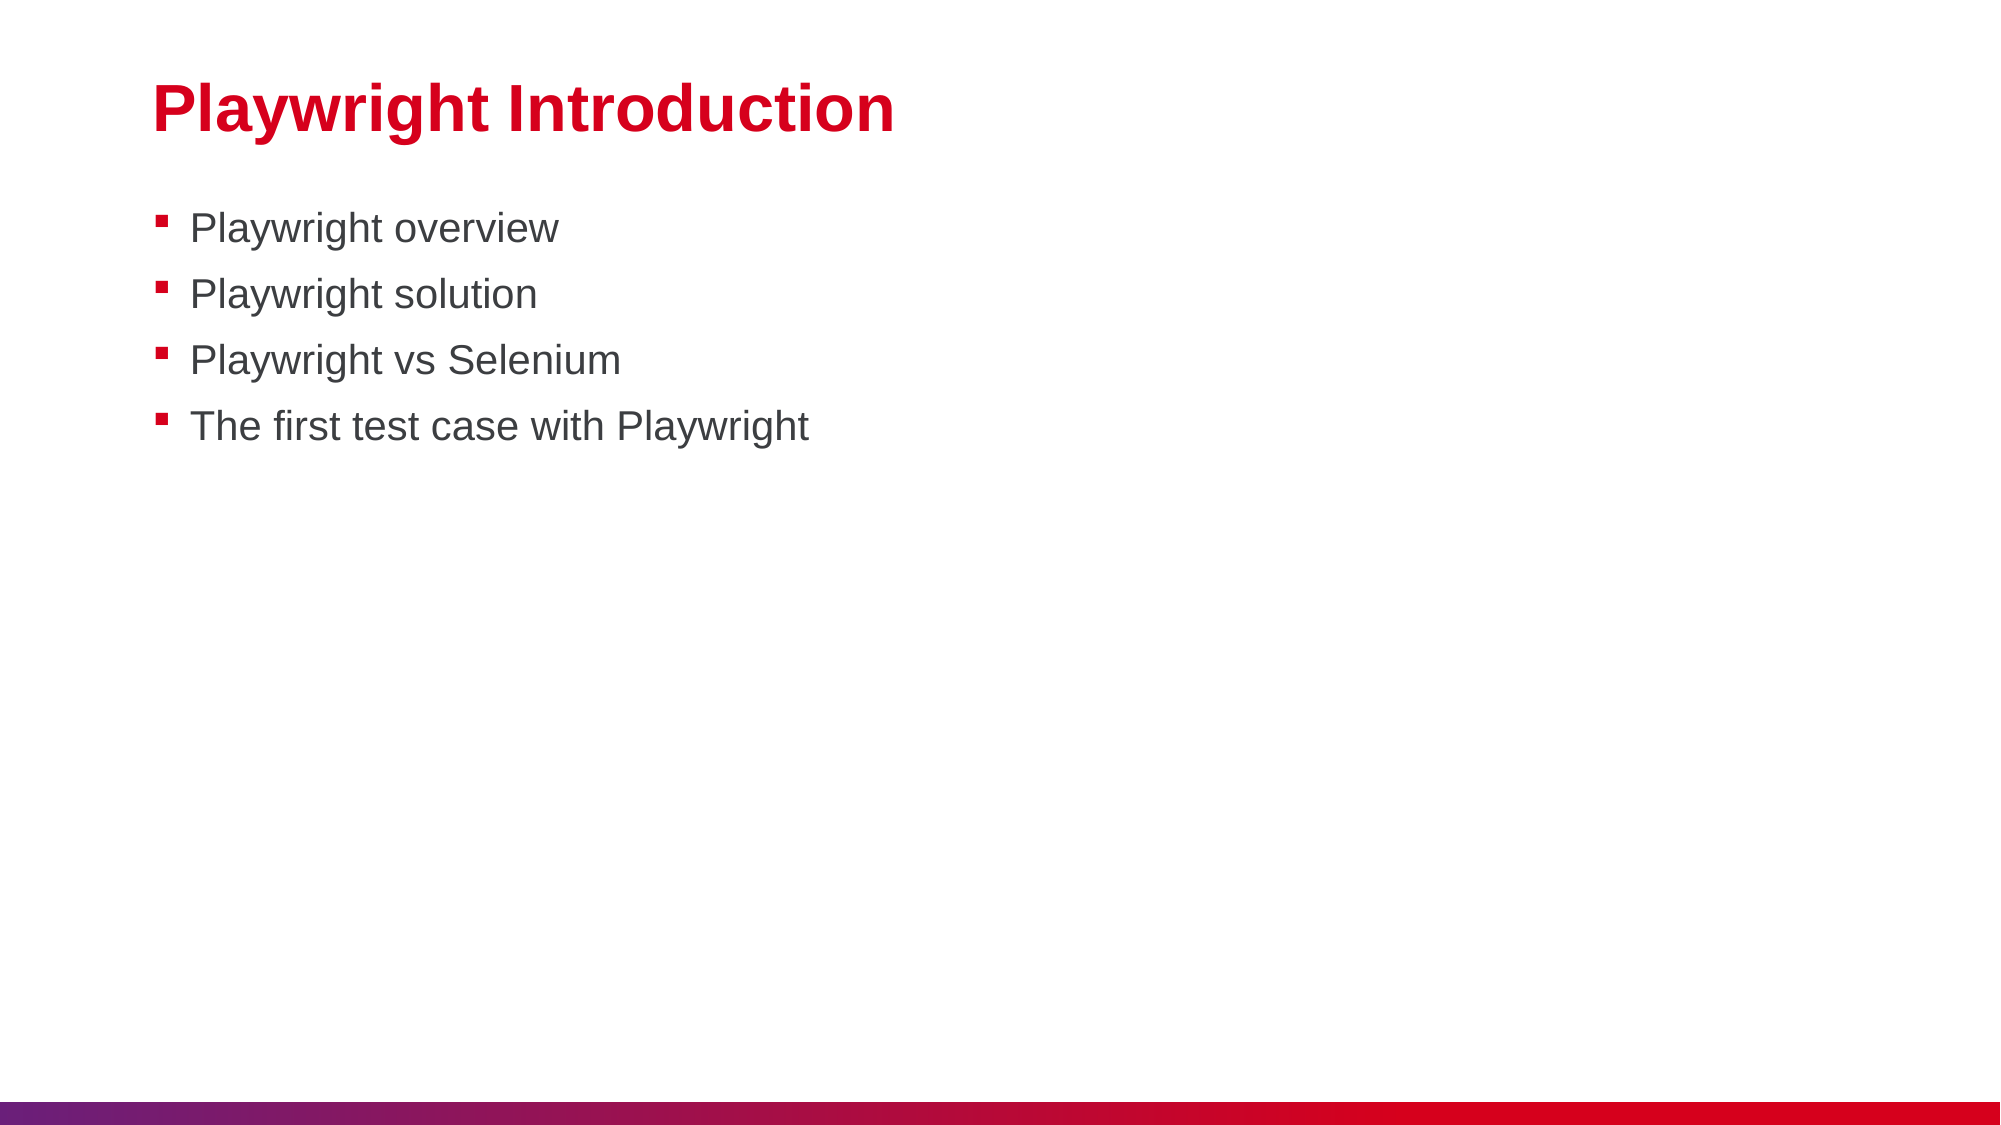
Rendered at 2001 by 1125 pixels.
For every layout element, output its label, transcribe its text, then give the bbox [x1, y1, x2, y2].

title Playwright Introduction [137, 66, 1826, 155]
list Playwright overview Playwright solution Playwright vs Selenium The first test case with Playwright [137, 198, 1826, 959]
